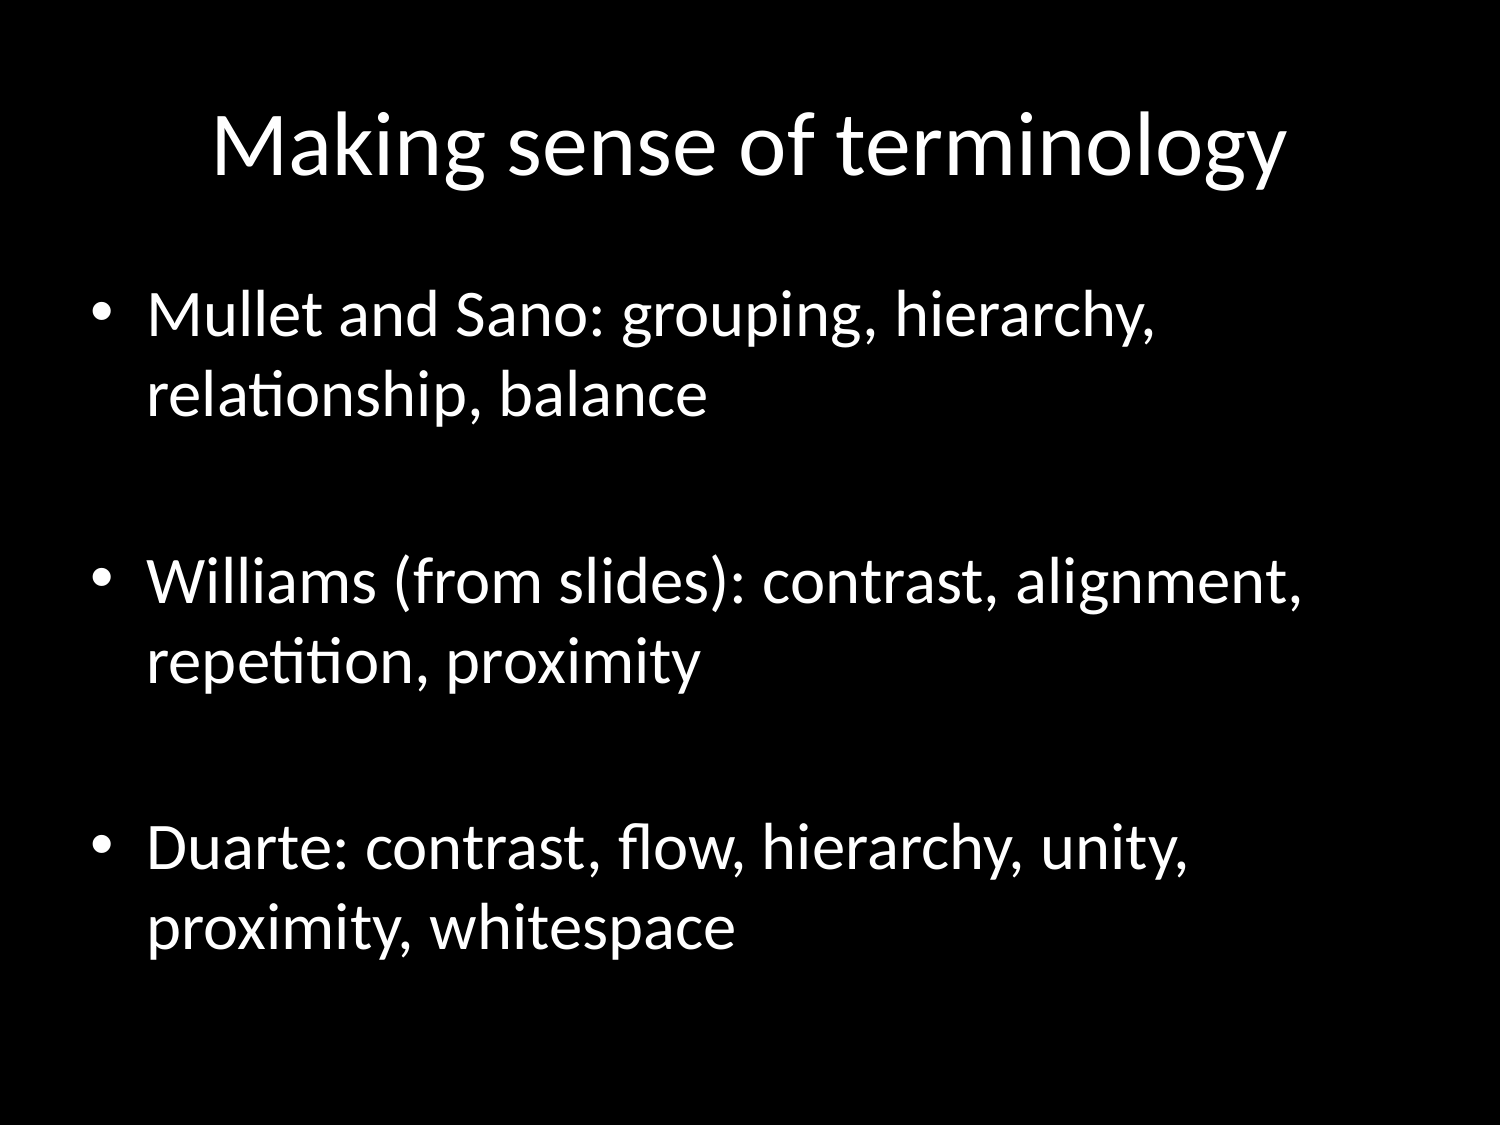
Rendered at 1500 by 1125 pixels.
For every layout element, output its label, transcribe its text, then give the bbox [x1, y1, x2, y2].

title Making sense of terminology [75, 45, 1425, 233]
list Mullet and Sano: grouping, hierarchy, relationship, balance Williams (from slides): contrast, alignment, repetition, proximity Duarte: contrast, flow, hierarchy, unity, proximity, whitespace [75, 262, 1425, 1005]
